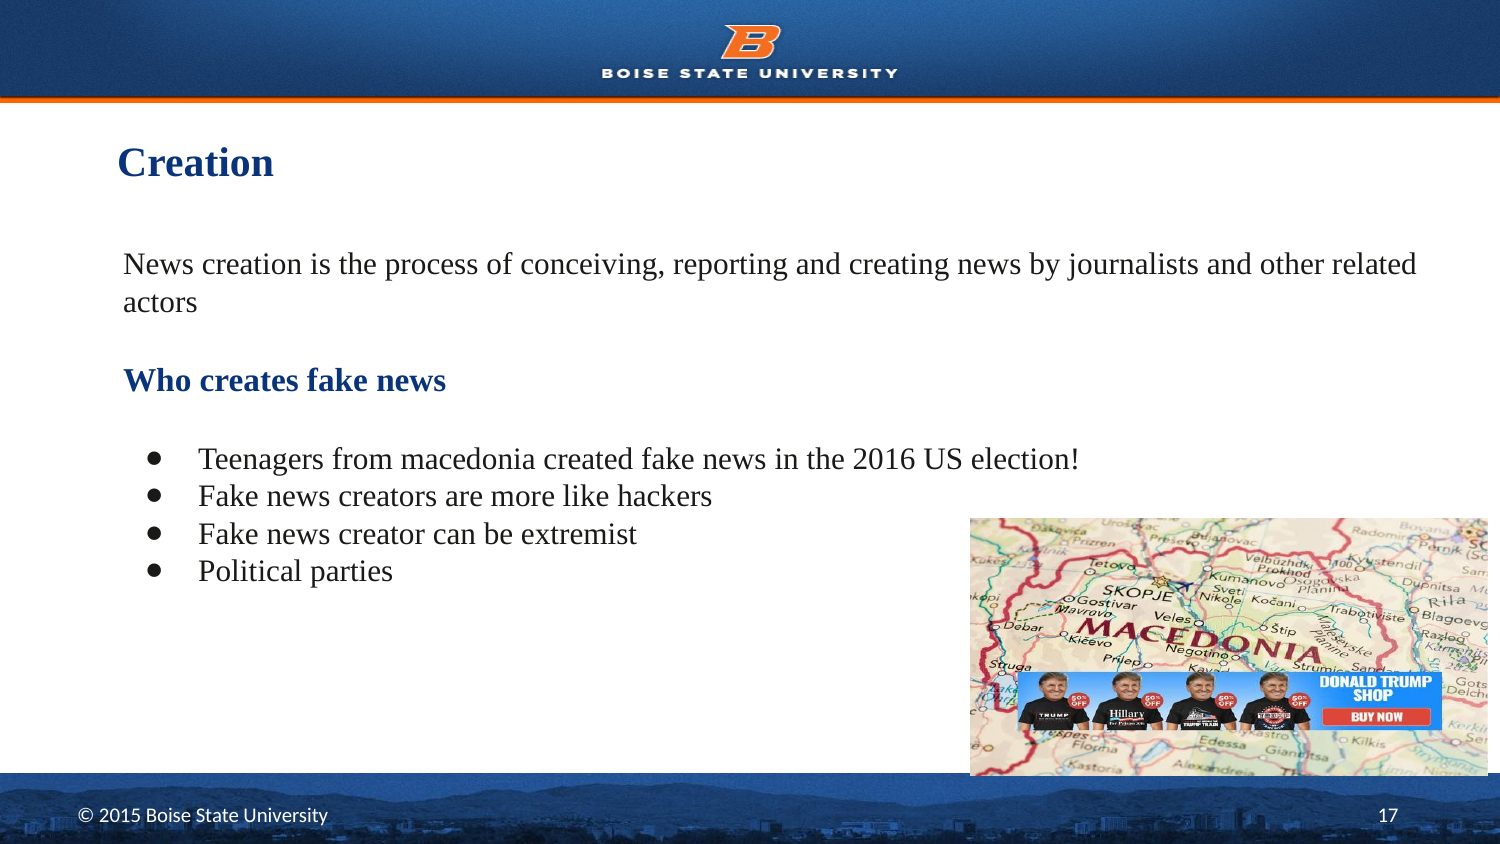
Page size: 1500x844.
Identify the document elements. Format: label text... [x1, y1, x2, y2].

text_box News creation is the process of conceiving, reporting and creating news by journalists and other related actors Who creates fake news Teenagers from macedonia created fake news in the 2016 US election! Fake news creators are more like hackers Fake news creator can be extremist Political parties [108, 228, 1460, 732]
picture [0, 0, 1500, 103]
picture [0, 518, 1500, 844]
text_box Creation [102, 119, 1423, 229]
